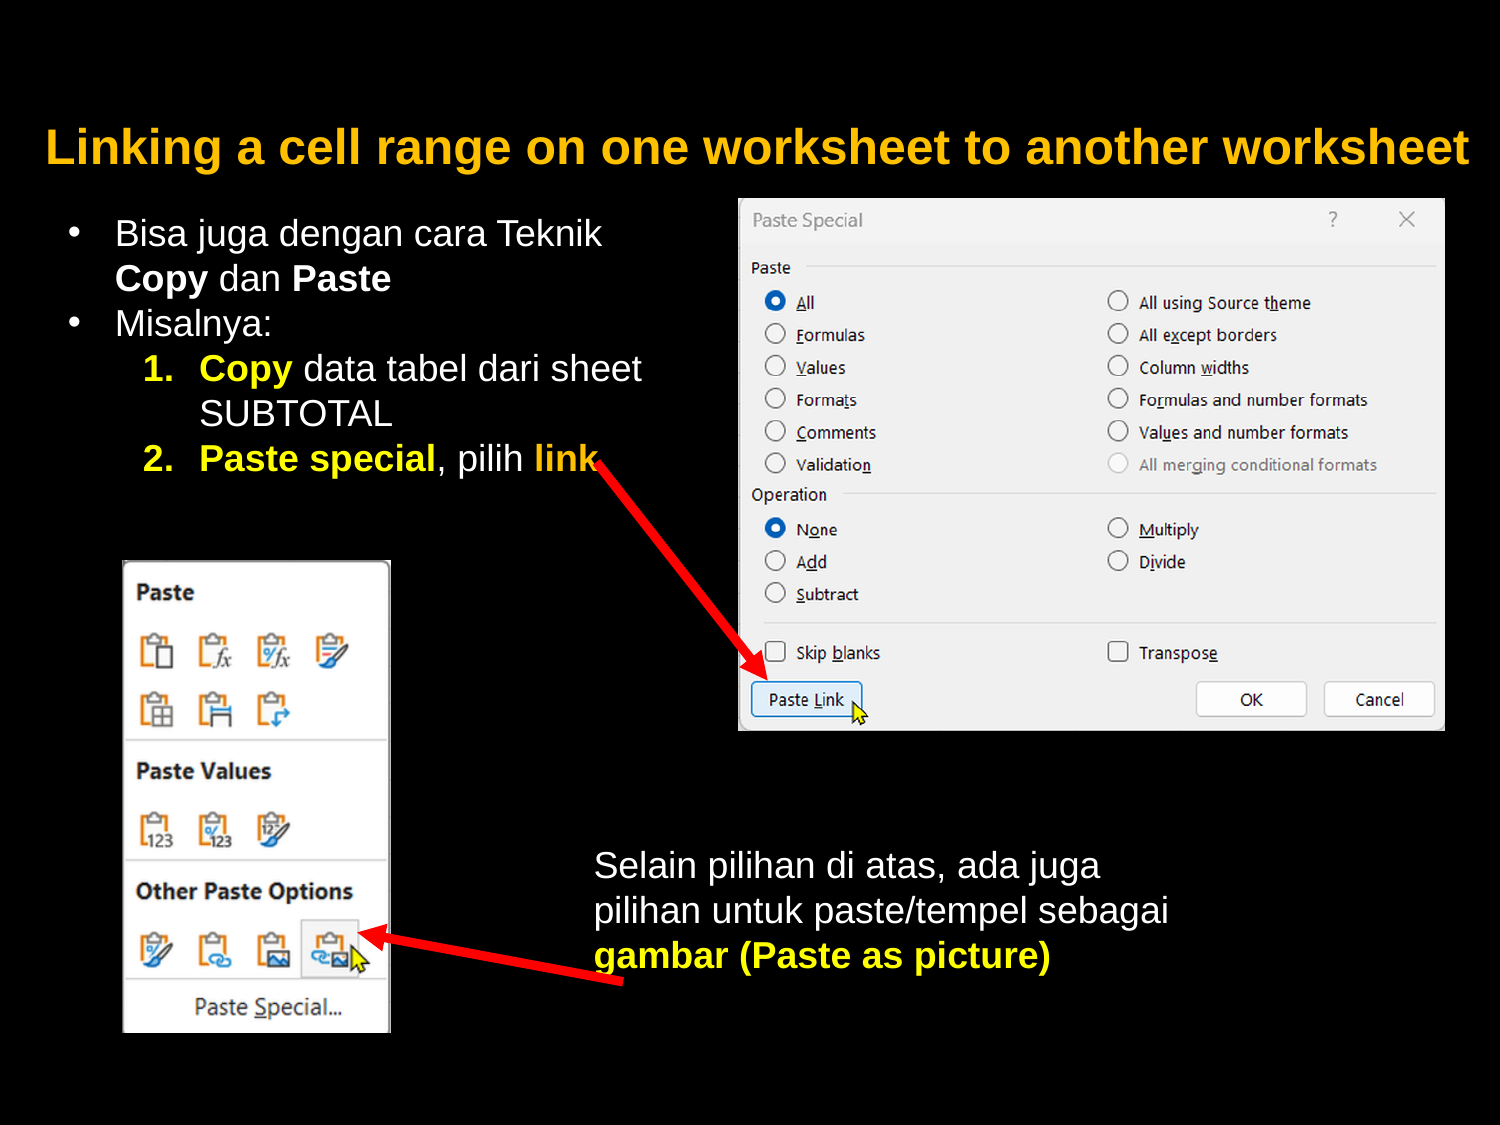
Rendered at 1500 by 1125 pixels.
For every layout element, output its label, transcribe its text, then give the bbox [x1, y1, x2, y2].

text_box Bisa juga dengan cara Teknik Copy dan Paste Misalnya: Copy data tabel dari sheet SUBTOTAL Paste special, pilih link [53, 201, 662, 486]
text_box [596, 461, 768, 681]
title Linking a cell range on one worksheet to another worksheet [0, 62, 1500, 227]
picture [121, 560, 392, 1034]
text_box Selain pilihan di atas, ada juga pilihan untuk paste/tempel sebagai gambar (Paste as picture) [578, 833, 1188, 984]
picture [738, 198, 1445, 731]
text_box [356, 932, 624, 983]
